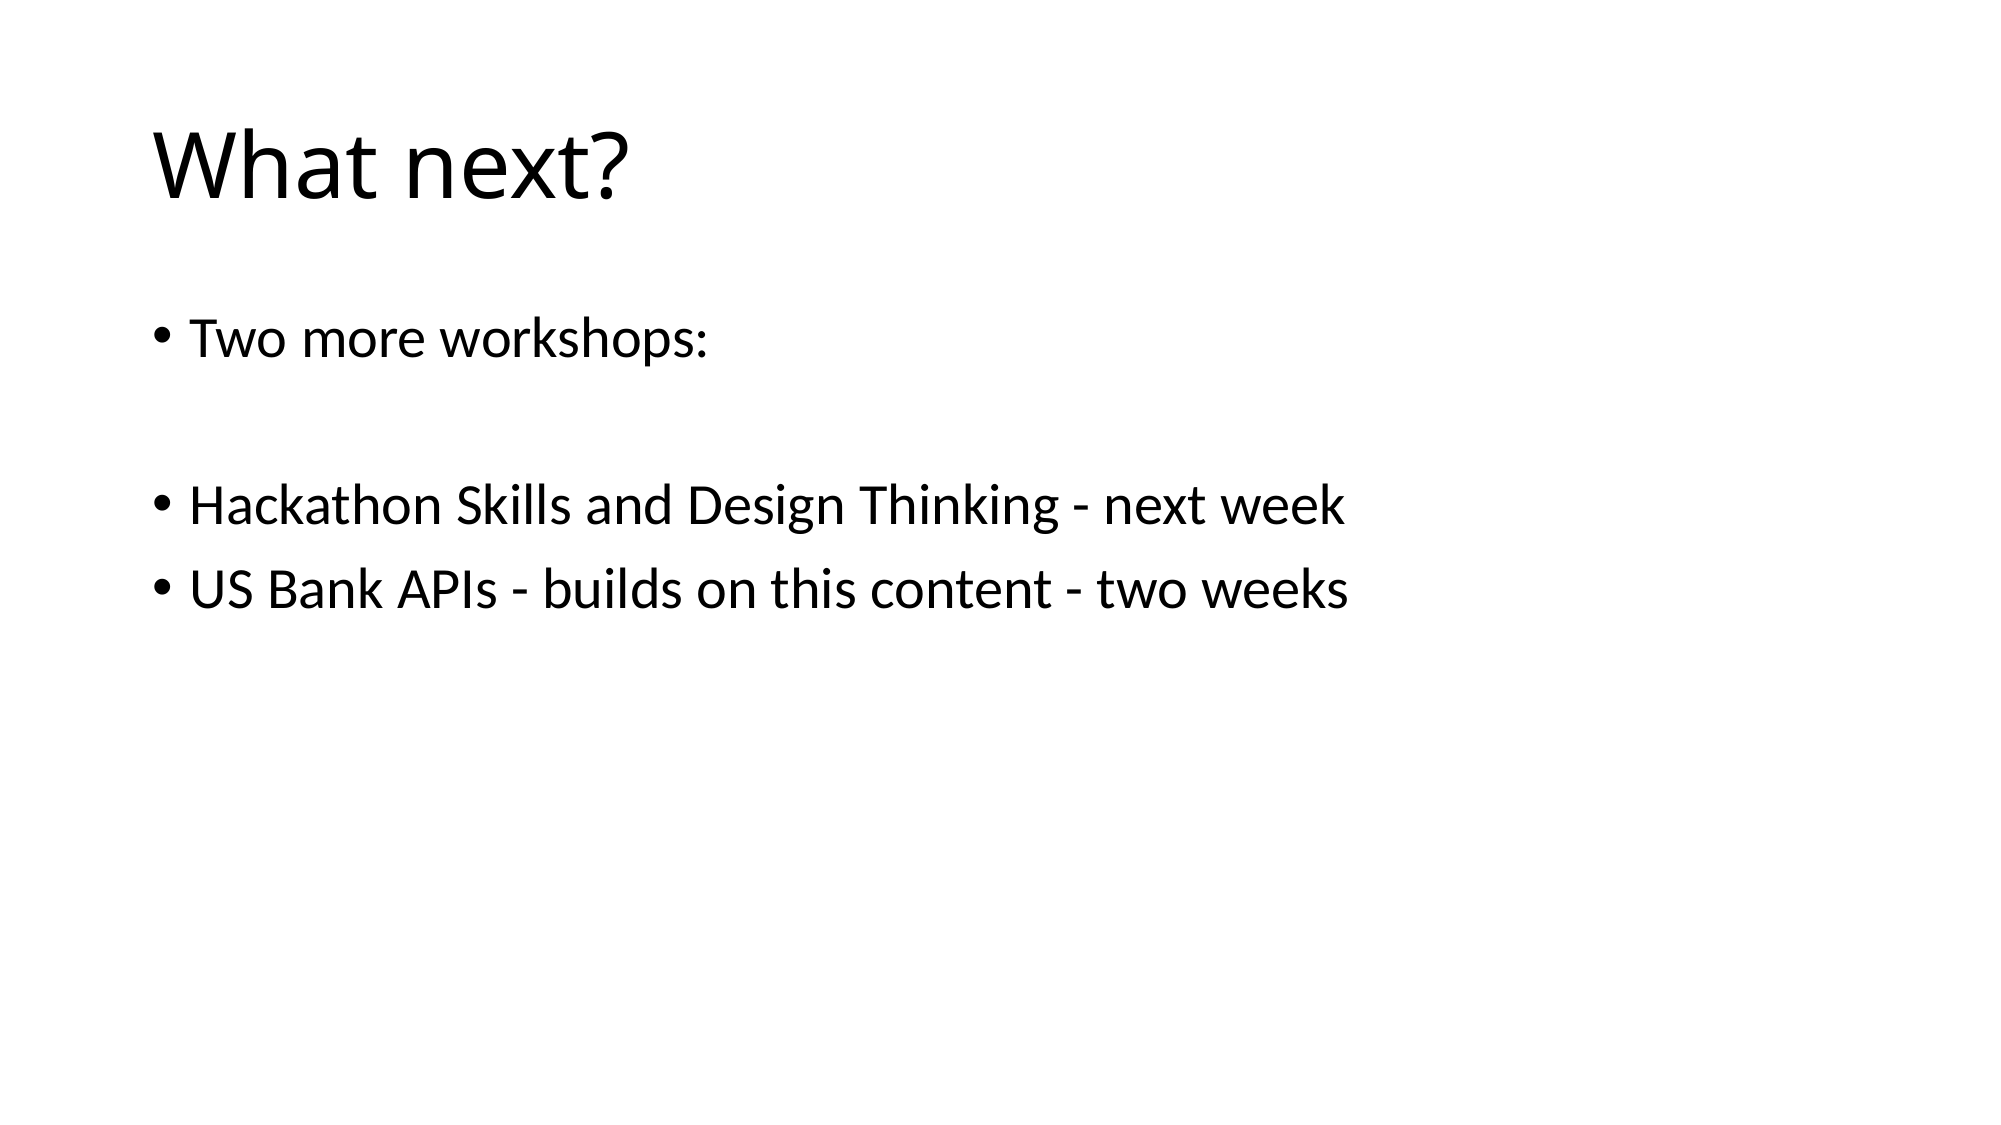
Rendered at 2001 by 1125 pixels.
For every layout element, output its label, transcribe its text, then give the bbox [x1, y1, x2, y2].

title What next? [137, 59, 1863, 278]
list Two more workshops: Hackathon Skills and Design Thinking - next week US Bank APIs - builds on this content - two weeks [137, 299, 1863, 1014]
